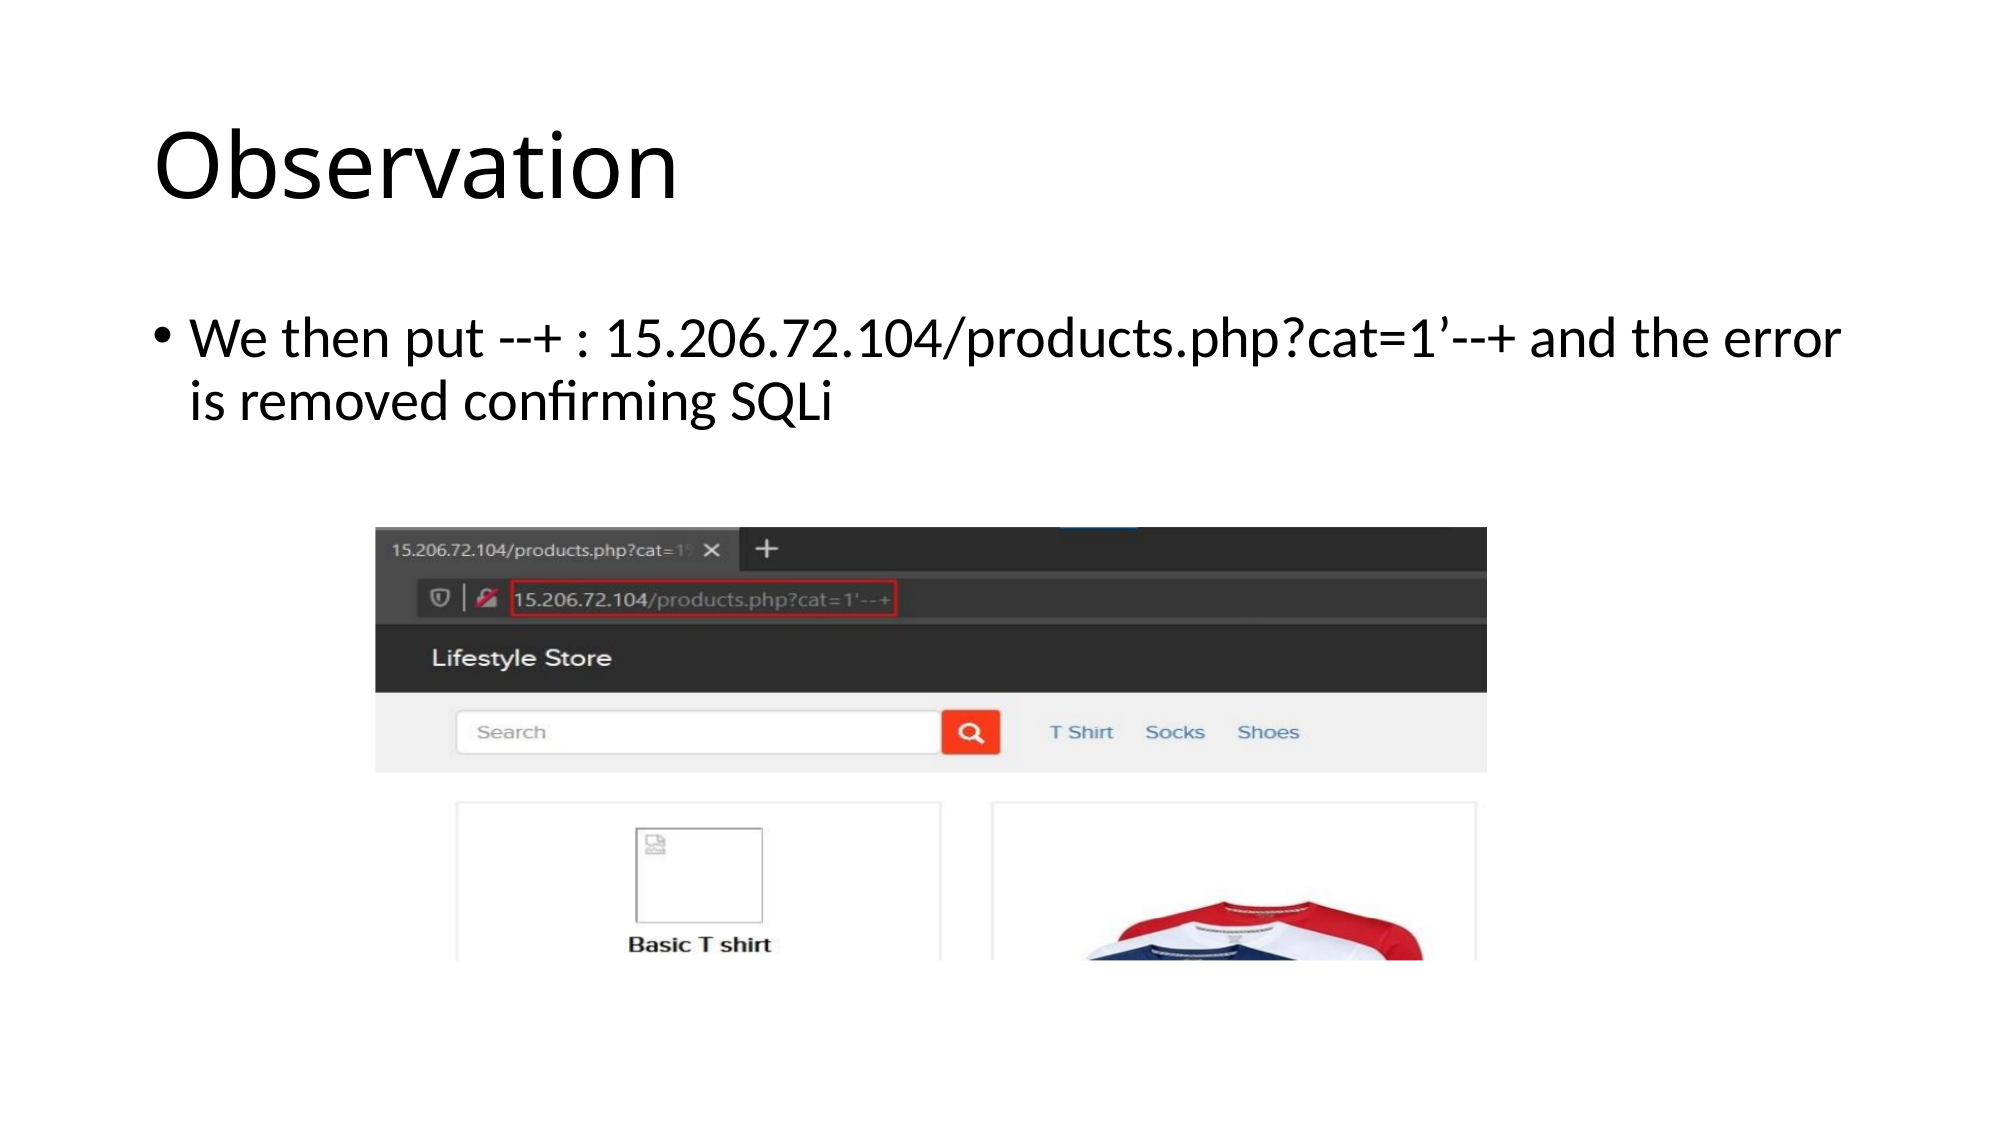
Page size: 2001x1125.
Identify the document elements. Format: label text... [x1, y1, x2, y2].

list We then put --+ : 15.206.72.104/products.php?cat=1’--+ and the error is removed confirming SQLi [137, 299, 1863, 1014]
picture [373, 523, 1487, 981]
title Observation [137, 59, 1863, 278]
